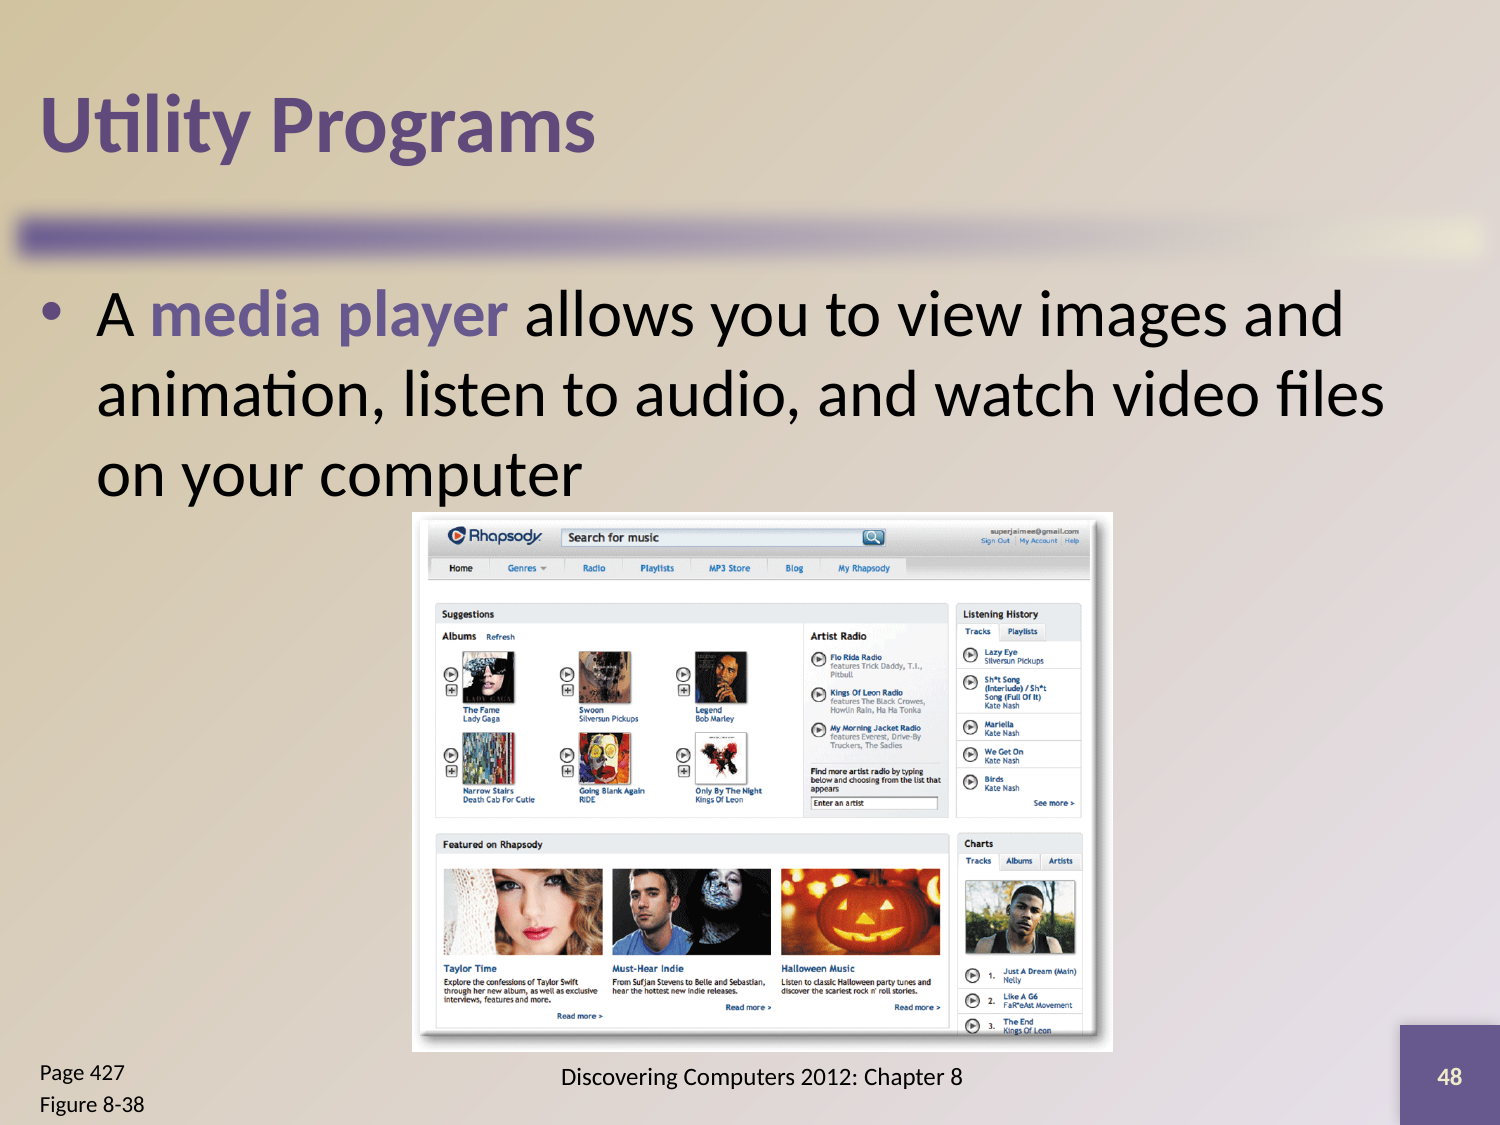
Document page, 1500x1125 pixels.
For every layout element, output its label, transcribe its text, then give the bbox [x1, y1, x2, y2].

list Page 427 Figure 8-38 [24, 1050, 300, 1125]
picture [412, 512, 1113, 1052]
list A media player allows you to view images and animation, listen to audio, and watch video files on your computer [24, 262, 1475, 1025]
slide_number 48 [1400, 1025, 1500, 1125]
title Utility Programs [24, 24, 1475, 213]
footer Discovering Computers 2012: Chapter 8 [450, 1060, 1075, 1113]
